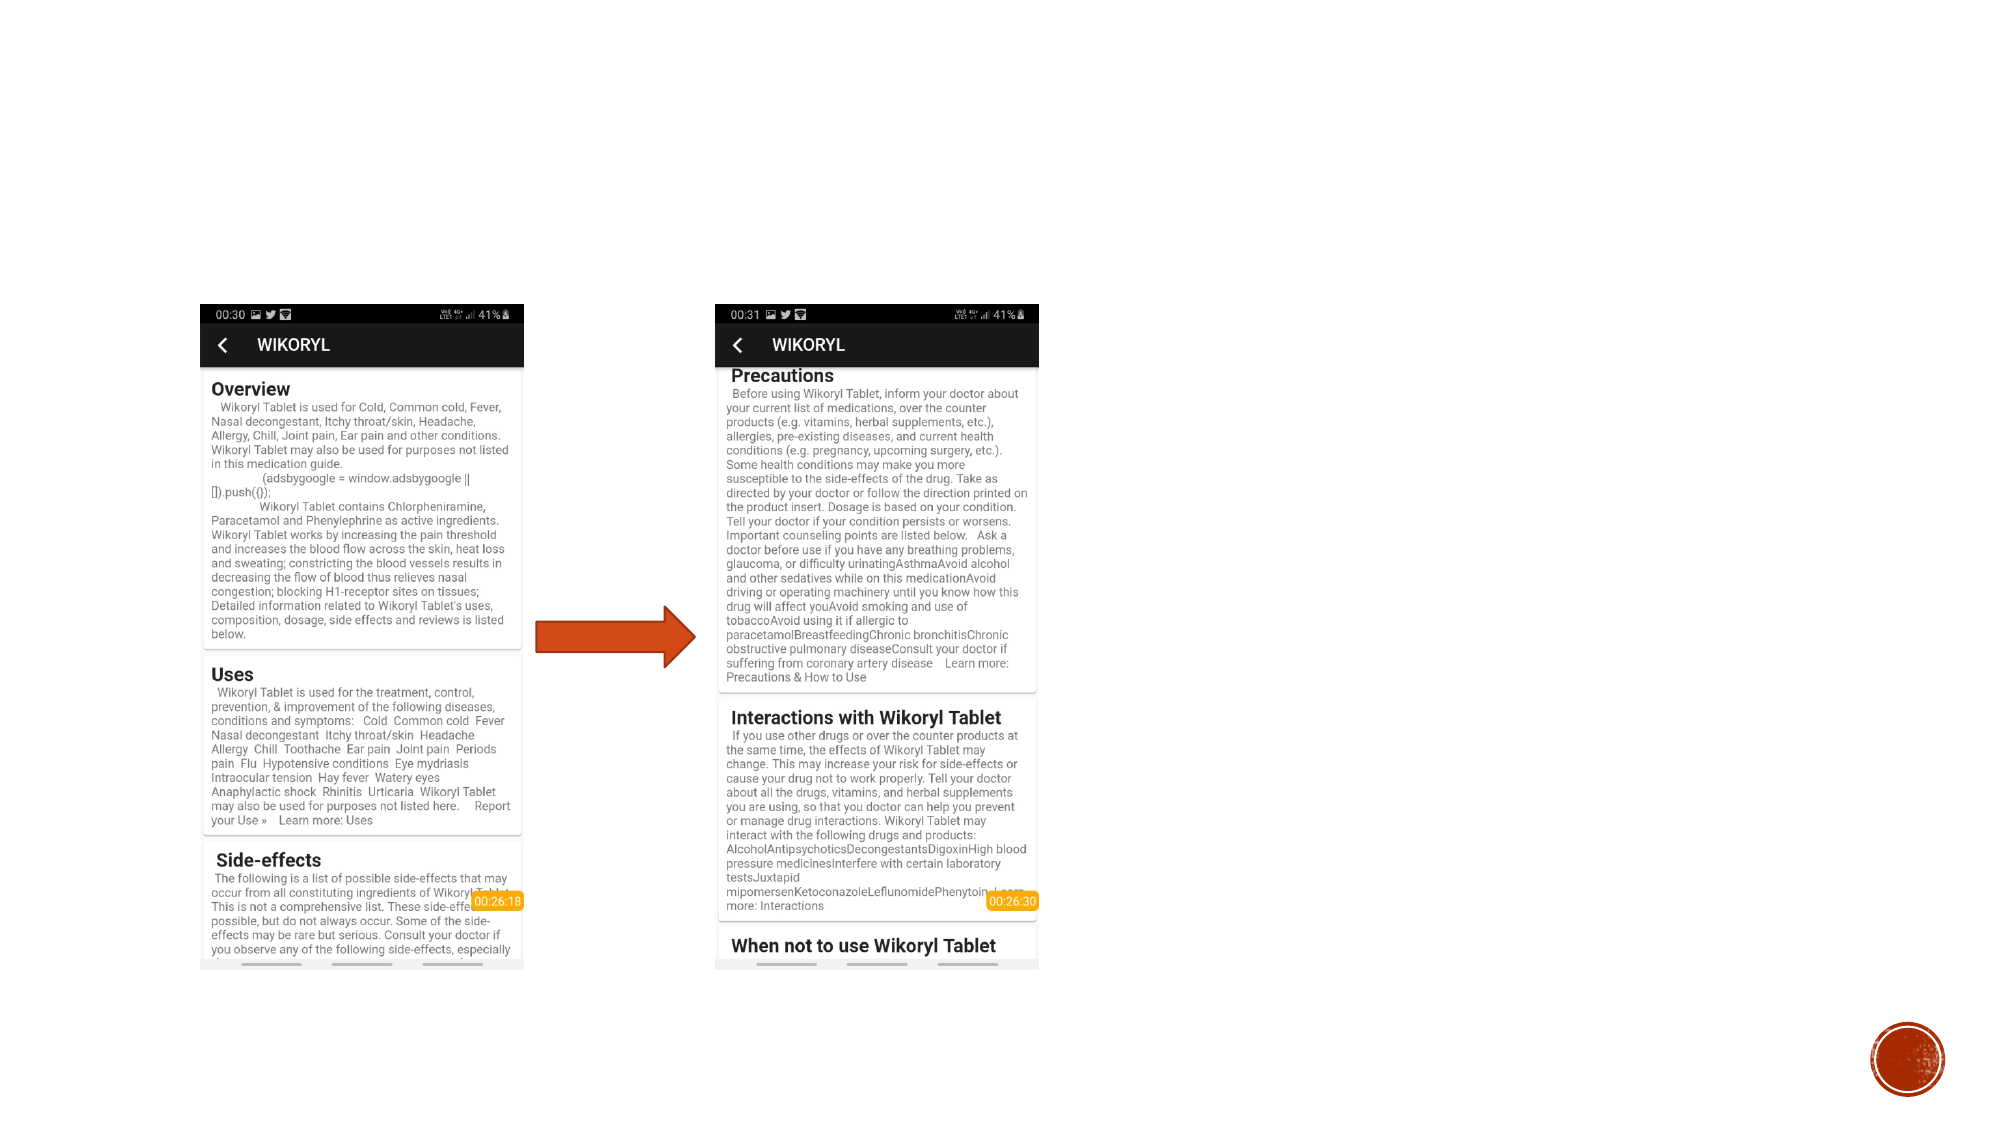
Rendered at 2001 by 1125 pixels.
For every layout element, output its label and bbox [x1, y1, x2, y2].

picture [200, 304, 524, 970]
picture [715, 304, 1039, 970]
text_box [535, 605, 696, 669]
